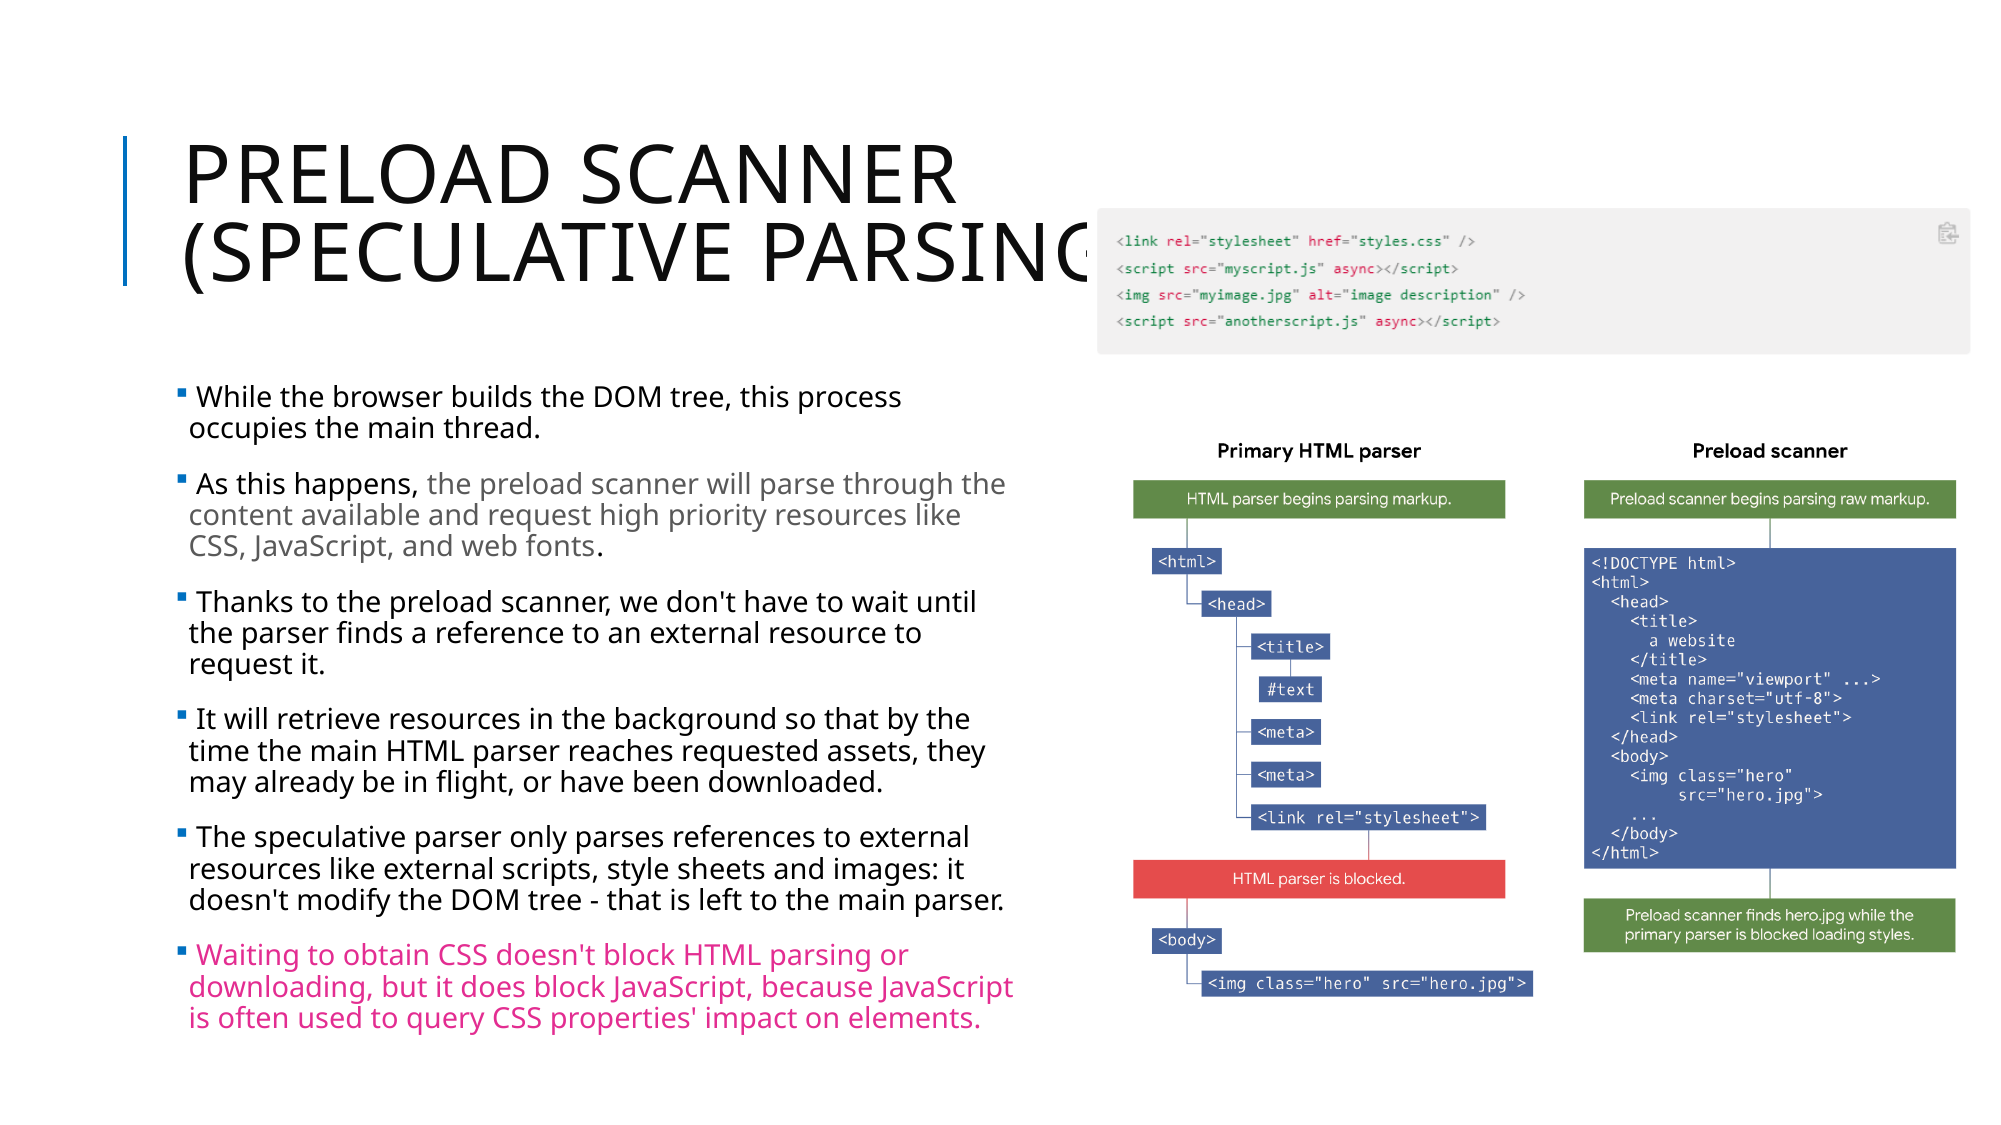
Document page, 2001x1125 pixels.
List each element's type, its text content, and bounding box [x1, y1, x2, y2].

picture [1087, 199, 1983, 359]
title Preload Scanner (Speculative parsing) [168, 96, 1164, 342]
list While the browser builds the DOM tree, this process occupies the main thread. As this happens, the preload scanner will parse through the content available and request high priority resources like CSS, JavaScript, and web fonts. Thanks to the preload scanner, we don't have to wait until the parser finds a reference to an external resource to request it. It will retrieve resources in the background so that by the time the main HTML parser reaches requested assets, they may already be in flight, or have been downloaded. The speculative parser only parses references to external resources like external scripts, style sheets and images: it doesn't modify the DOM tree - that is left to the main parser. Waiting to obtain CSS doesn't block HTML parsing or downloading, but it does block JavaScript, because JavaScript is often used to query CSS properties' impact on elements. [168, 375, 1035, 1080]
picture [1087, 429, 1983, 1005]
